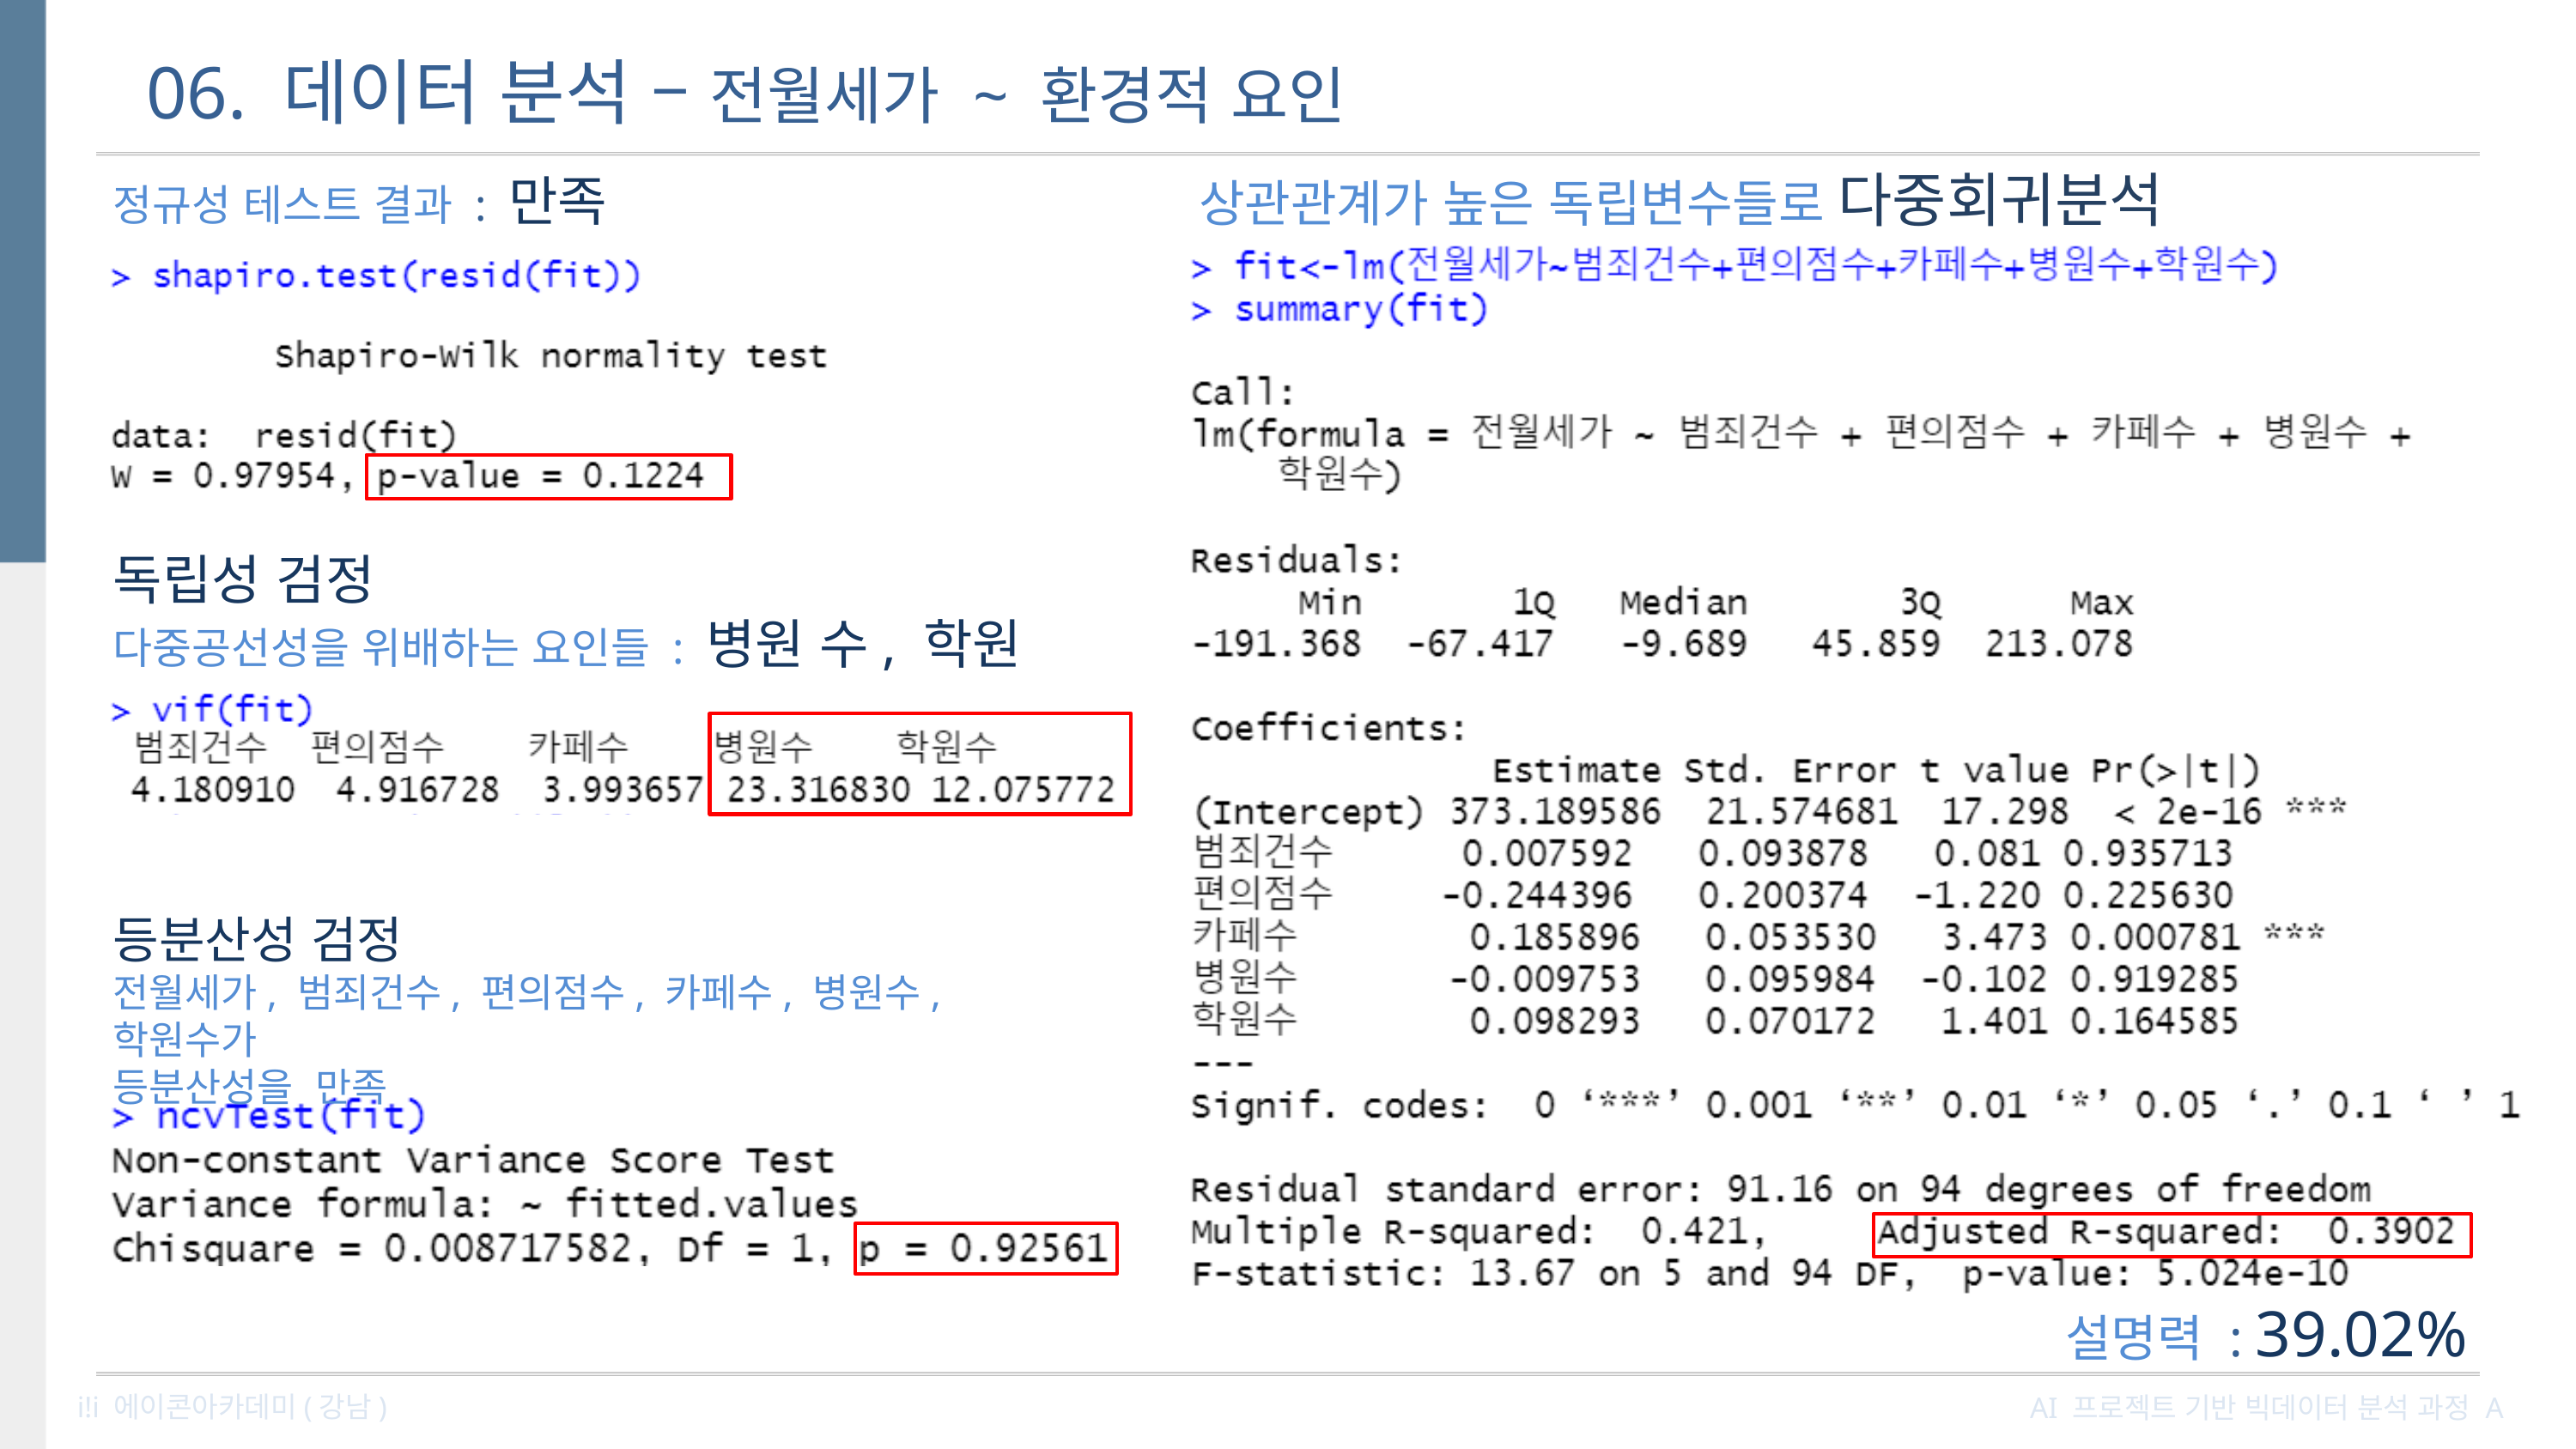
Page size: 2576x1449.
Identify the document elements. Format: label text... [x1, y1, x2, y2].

text_box 06. 데이터 분석 – 전월세가 ~ 환경적 요인 [133, 41, 2002, 140]
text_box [1186, 156, 2547, 1377]
picture [96, 1368, 2480, 1380]
picture [96, 149, 2480, 160]
picture [0, 0, 46, 1449]
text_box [100, 161, 1138, 1275]
